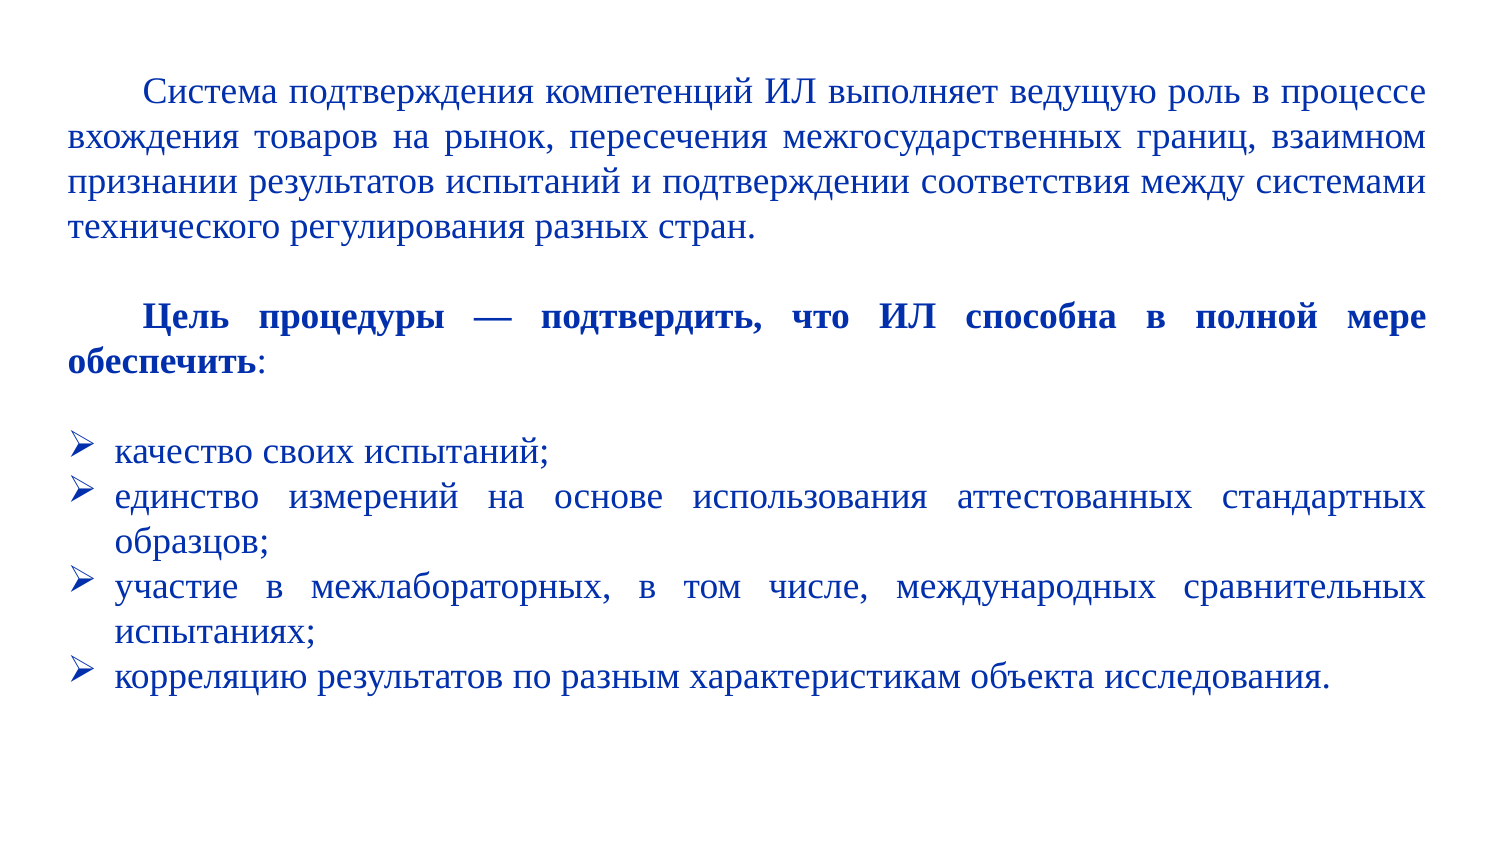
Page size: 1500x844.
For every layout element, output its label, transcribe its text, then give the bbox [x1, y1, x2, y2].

text_box Система подтверждения компетенций ИЛ выполняет ведущую роль в процессе вхождения товаров на рынок, пересечения межгосударственных границ, взаимном признании результатов испытаний и подтверждении соответствия между системами технического регулирования разных стран. Цель процедуры — подтвердить, что ИЛ способна в полной мере обеспечить: качество своих испытаний; единство измерений на основе использования аттестованных стандартных образцов; участие в межлабораторных, в том числе, международных сравнительных испытаниях; корреляцию результатов по разным характеристикам объекта исследования. [52, 58, 1443, 749]
